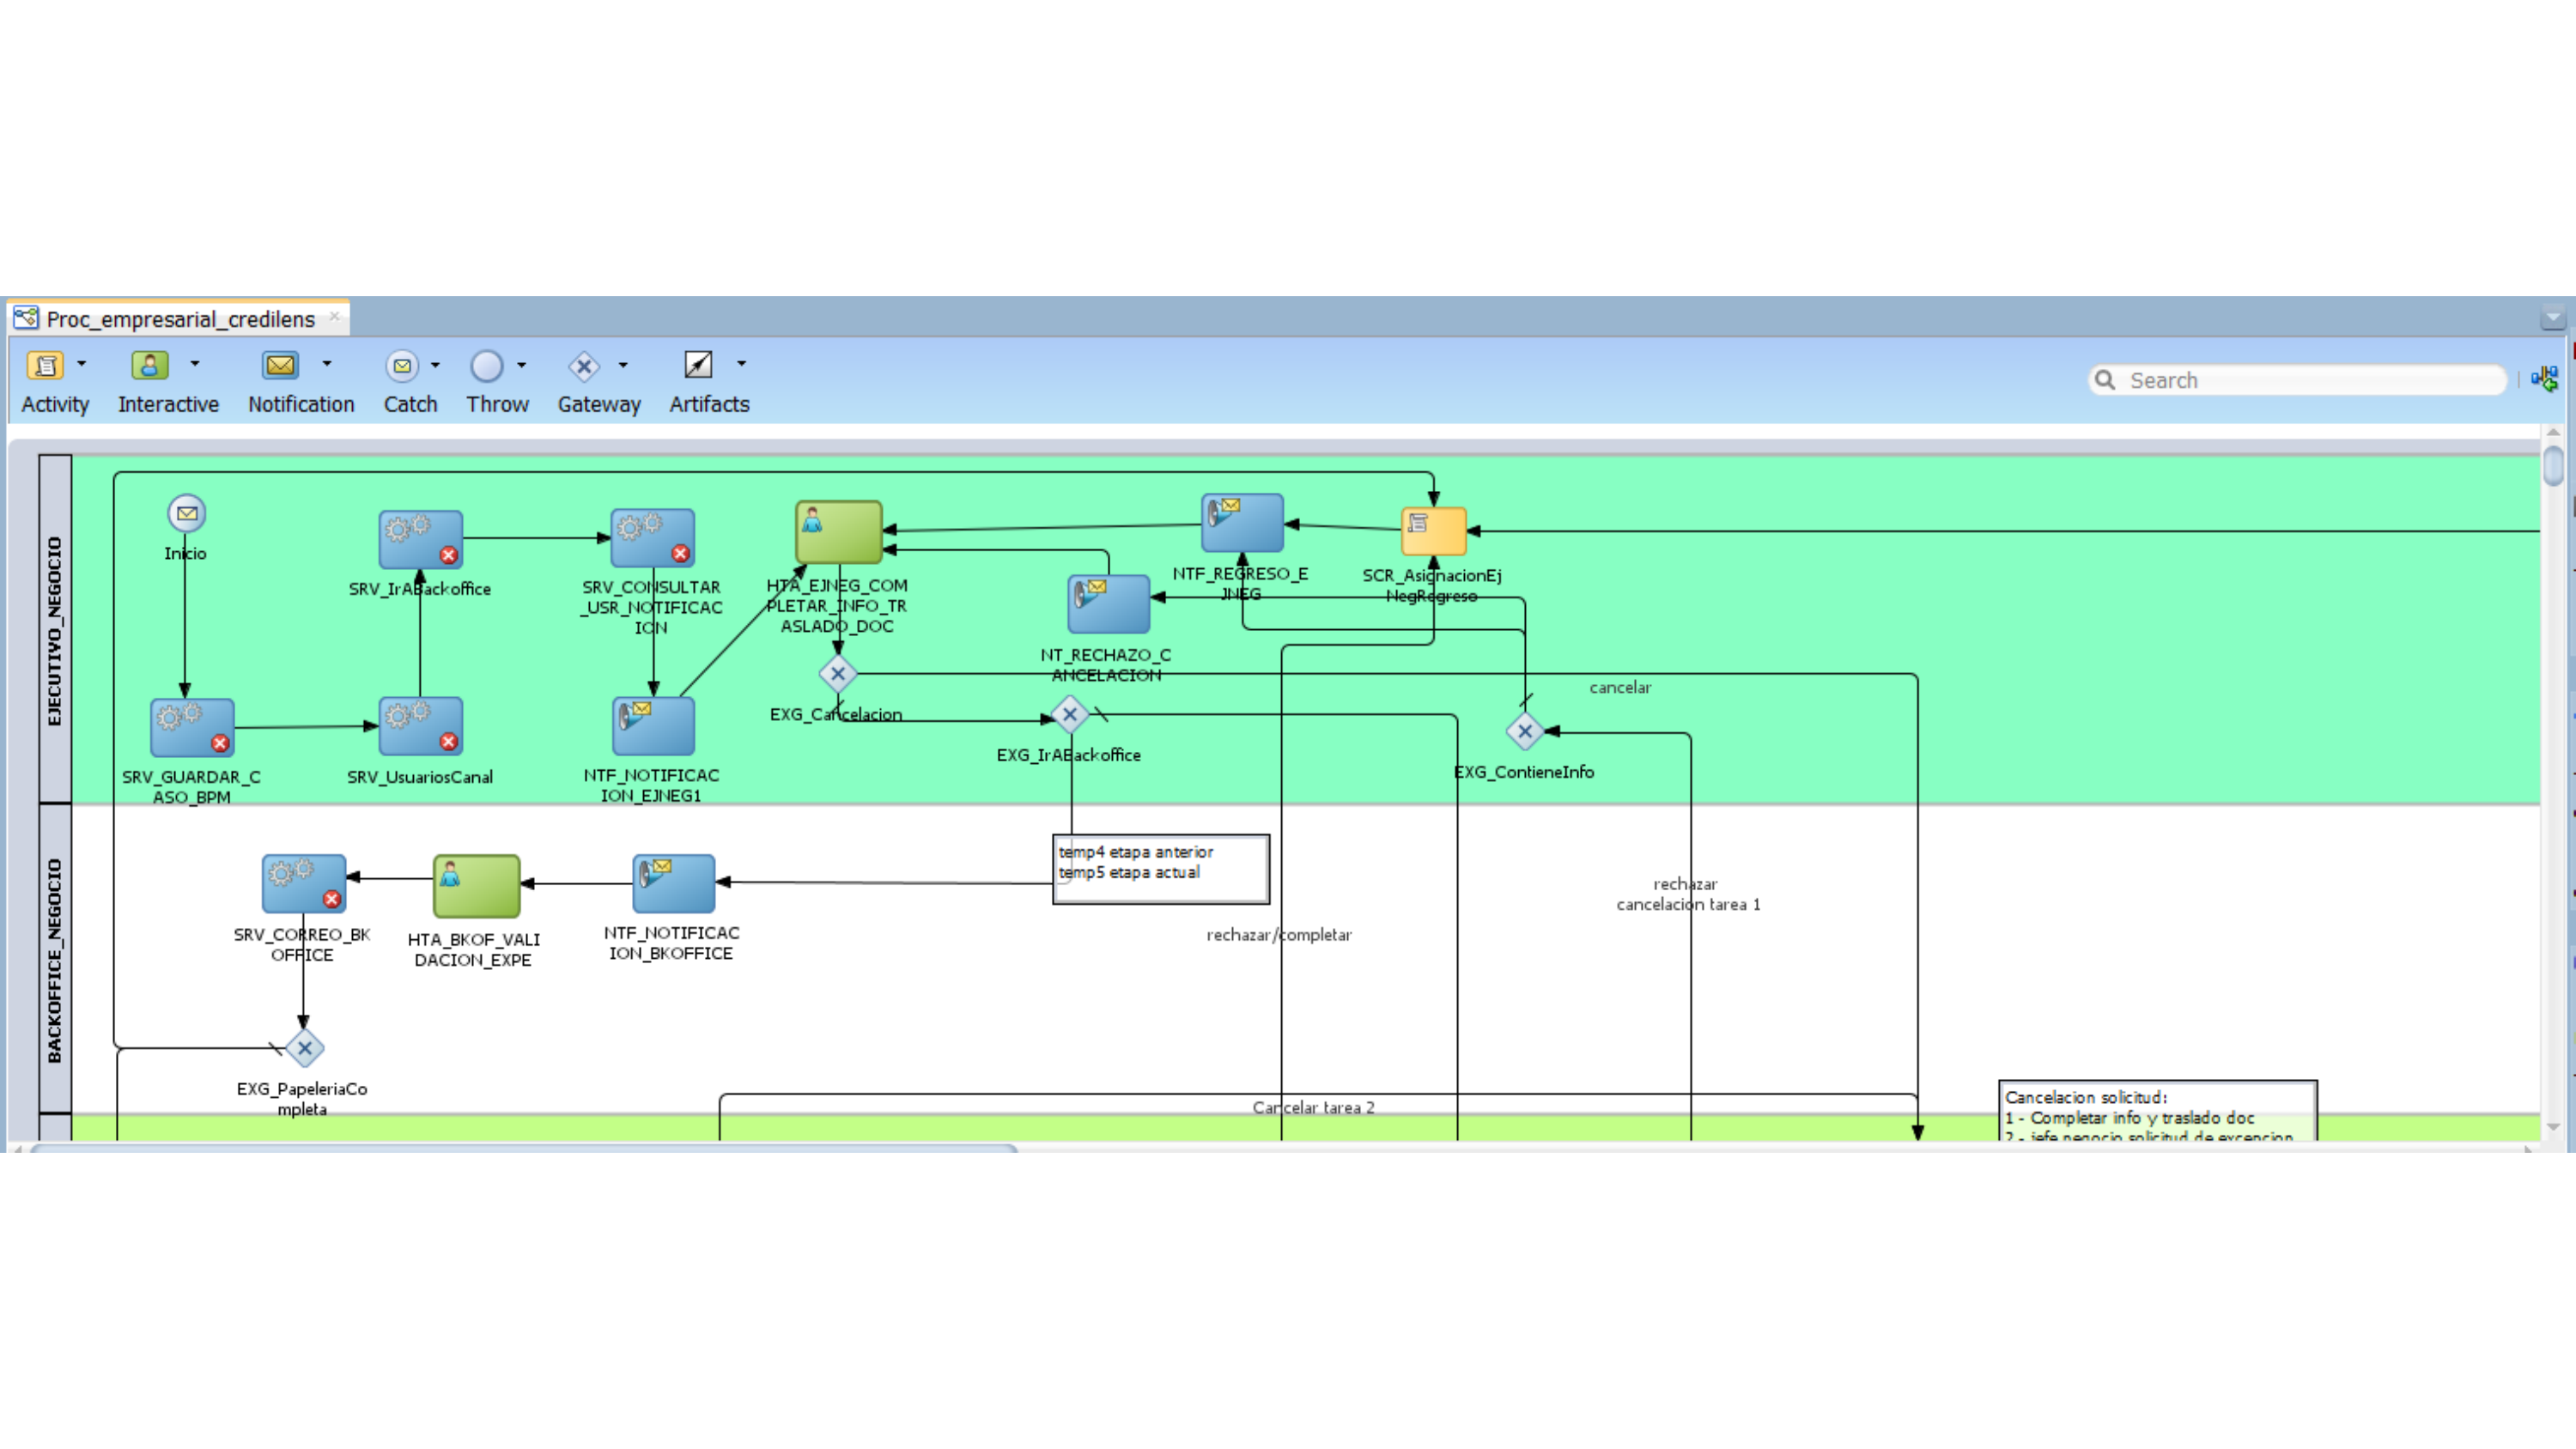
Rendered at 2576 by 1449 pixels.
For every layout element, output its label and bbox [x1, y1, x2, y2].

text_box [0, 296, 2576, 1153]
